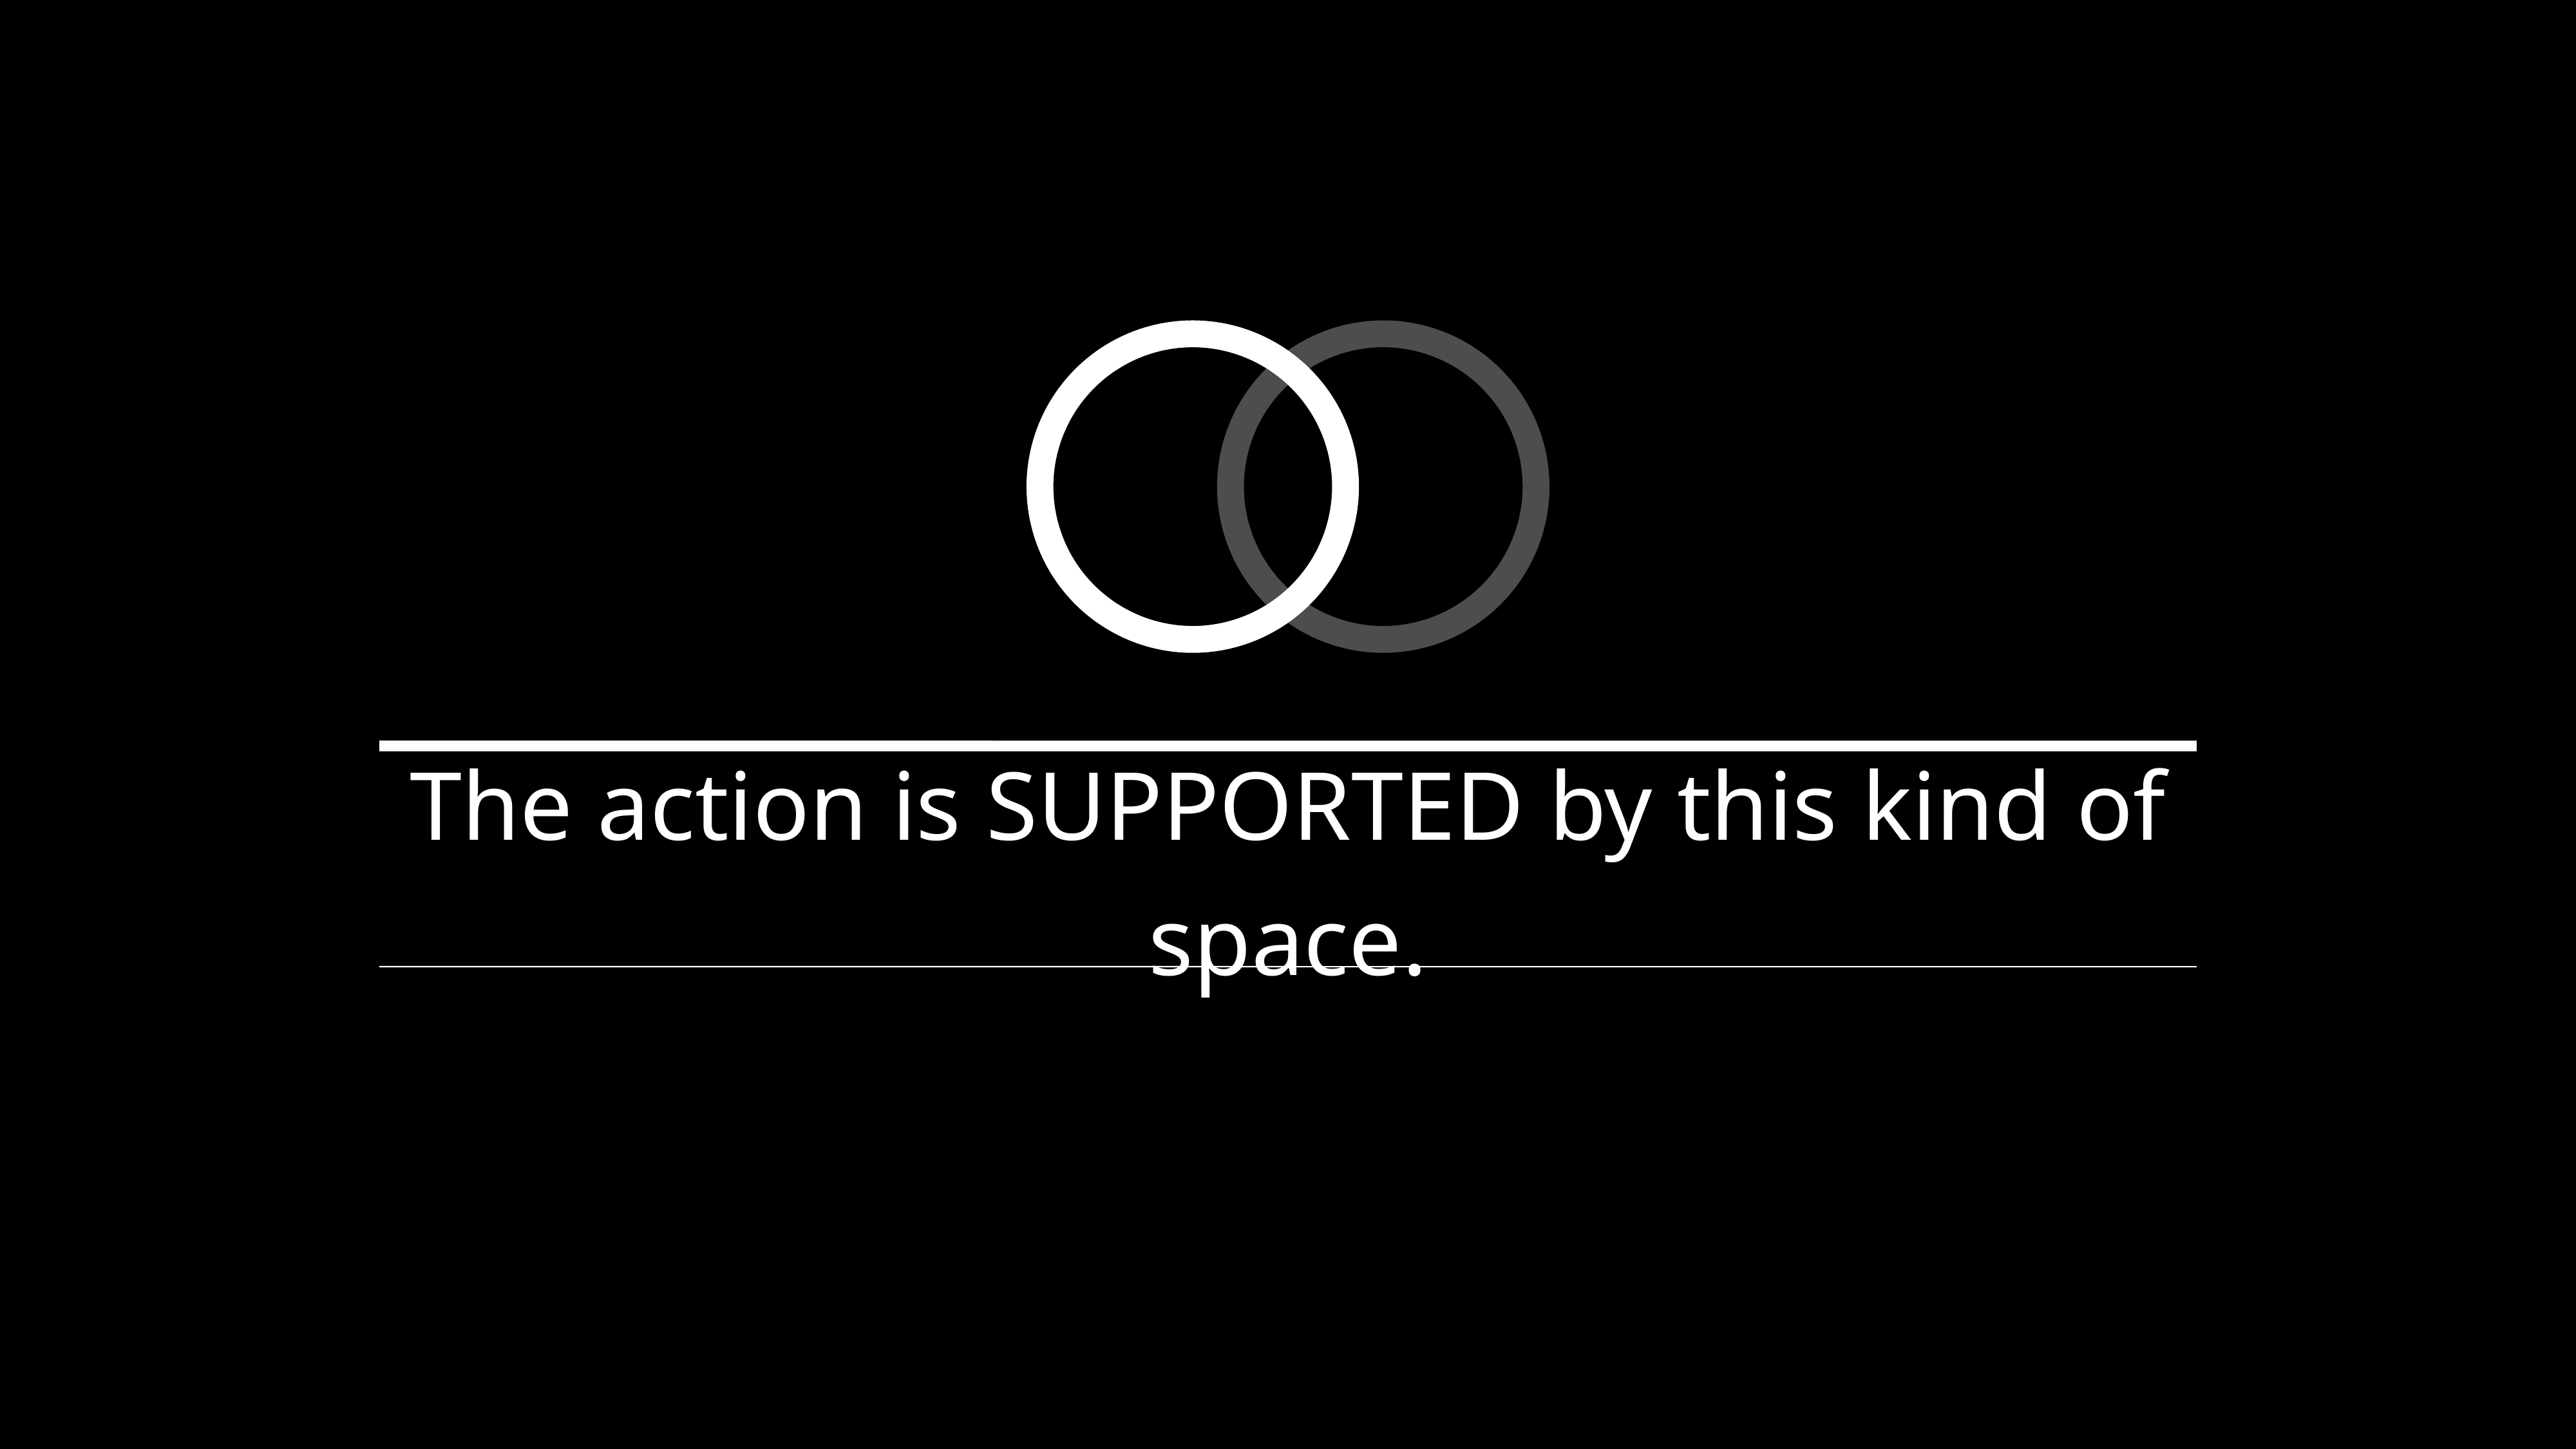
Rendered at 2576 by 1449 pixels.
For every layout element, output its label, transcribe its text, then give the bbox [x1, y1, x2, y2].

text_box [1039, 334, 1346, 639]
text_box The action is supported by this kind of space. [359, 718, 2217, 999]
text_box [1288, 334, 1537, 639]
